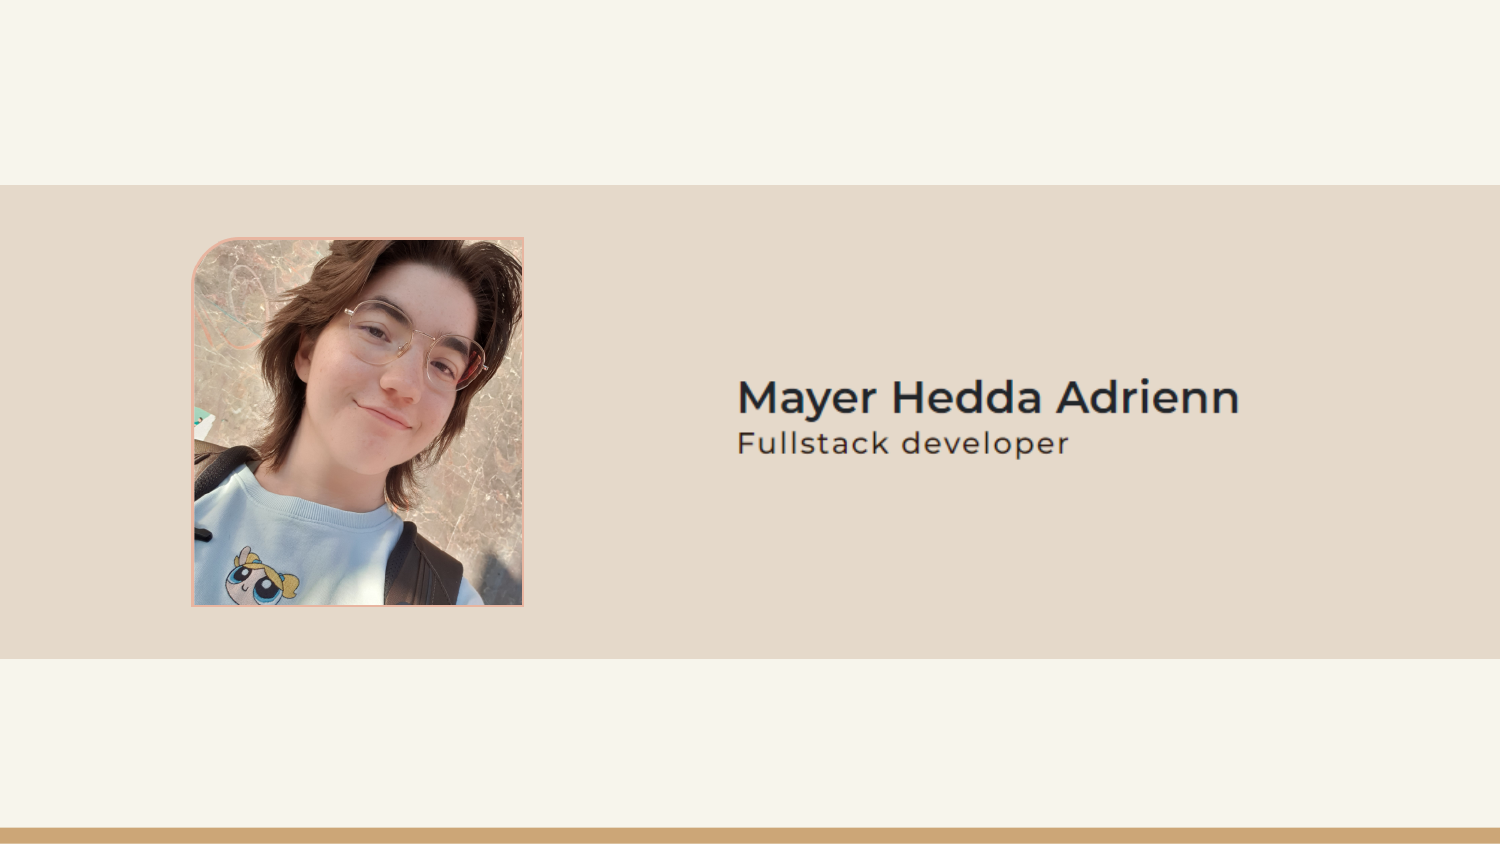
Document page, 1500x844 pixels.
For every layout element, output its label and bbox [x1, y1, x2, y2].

text_box [0, 185, 1500, 658]
picture [711, 353, 1291, 490]
picture [191, 237, 525, 607]
